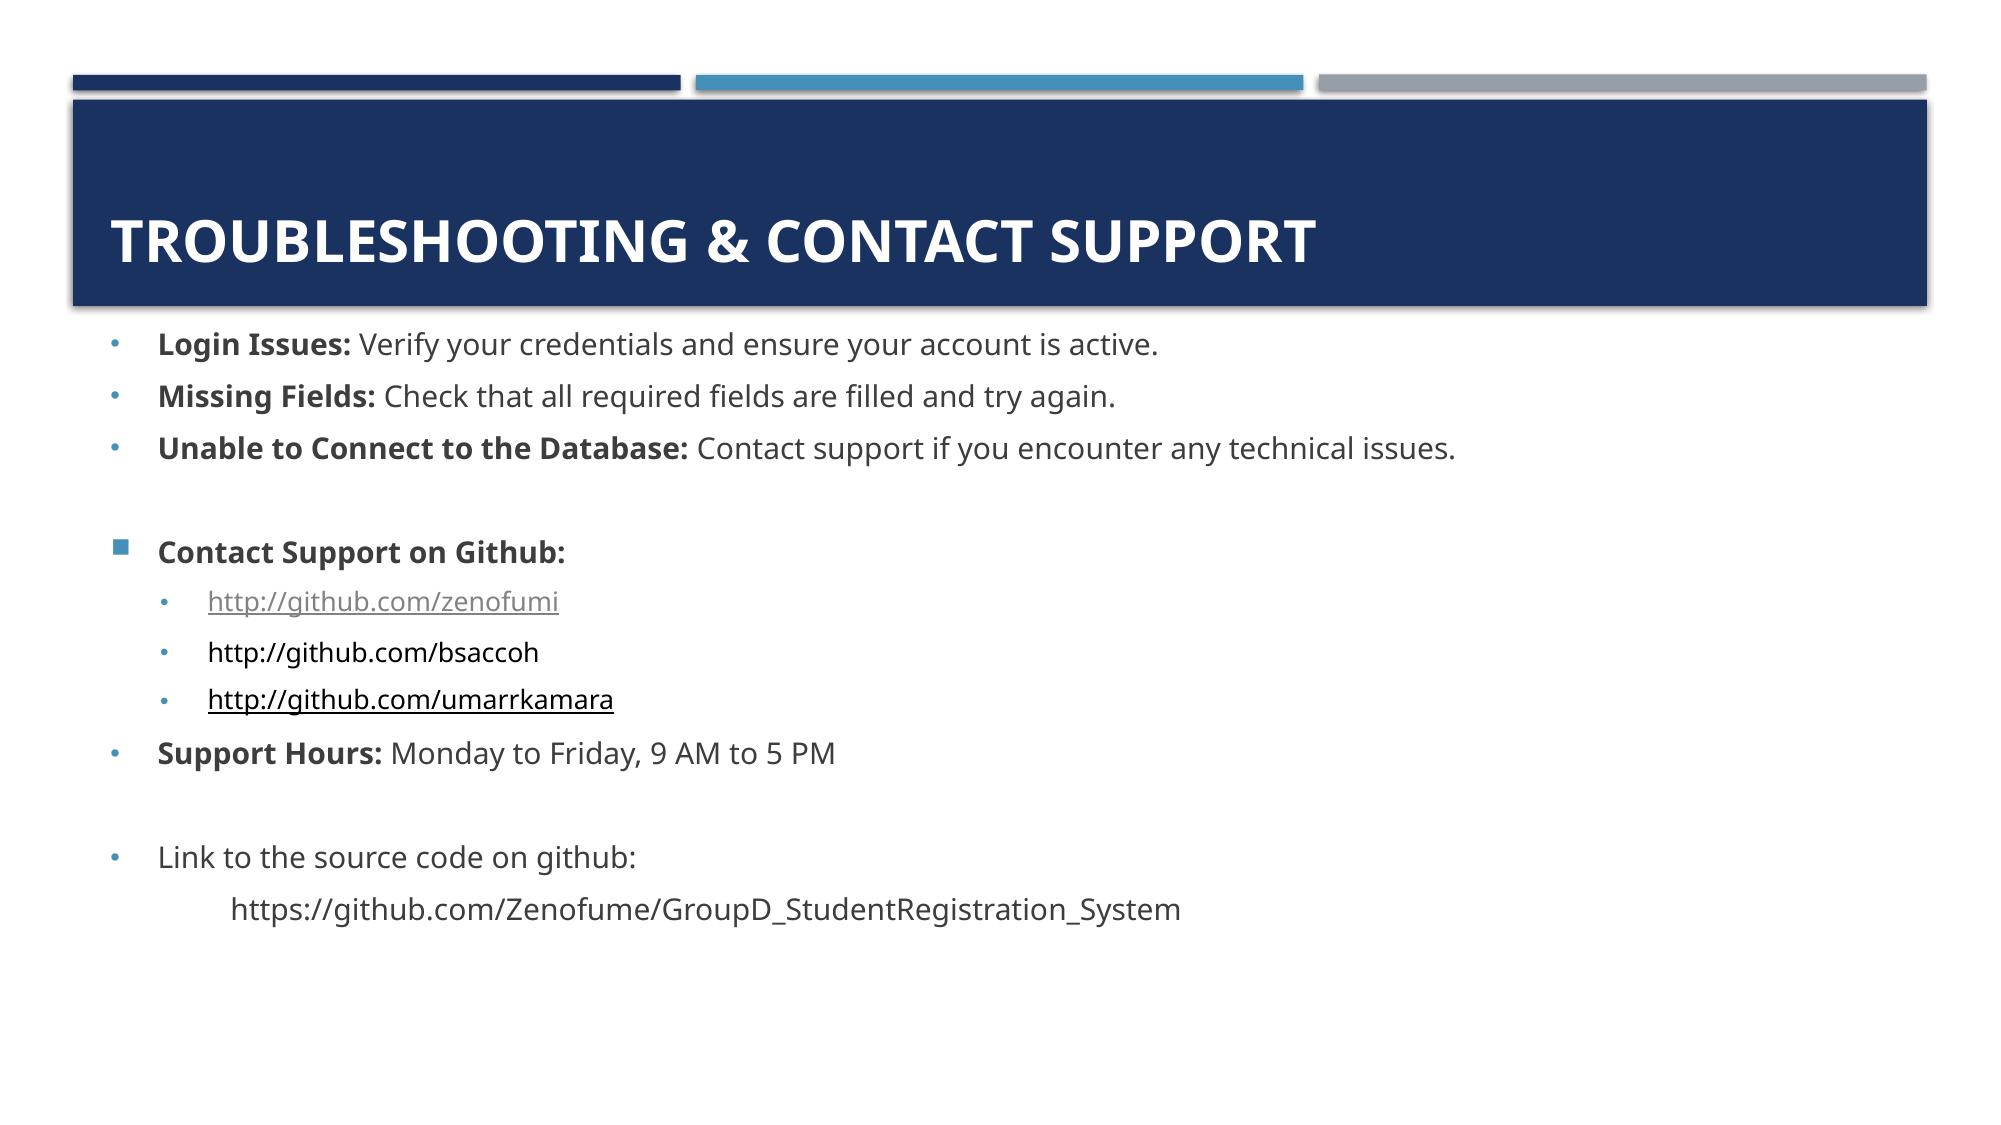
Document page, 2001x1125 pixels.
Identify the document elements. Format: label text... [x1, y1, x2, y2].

list Login Issues: Verify your credentials and ensure your account is active. Missing Fields: Check that all required fields are filled and try again. Unable to Connect to the Database: Contact support if you encounter any technical issues. Contact Support on Github: http://github.com/zenofumi http://github.com/bsaccoh http://github.com/umarrkamara Support Hours: Monday to Friday, 9 AM to 5 PM Link to the source code on github: https://github.com/Zenofume/GroupD_StudentRegistration_System [95, 318, 2000, 940]
title Troubleshooting & Contact Support [95, 119, 1905, 282]
